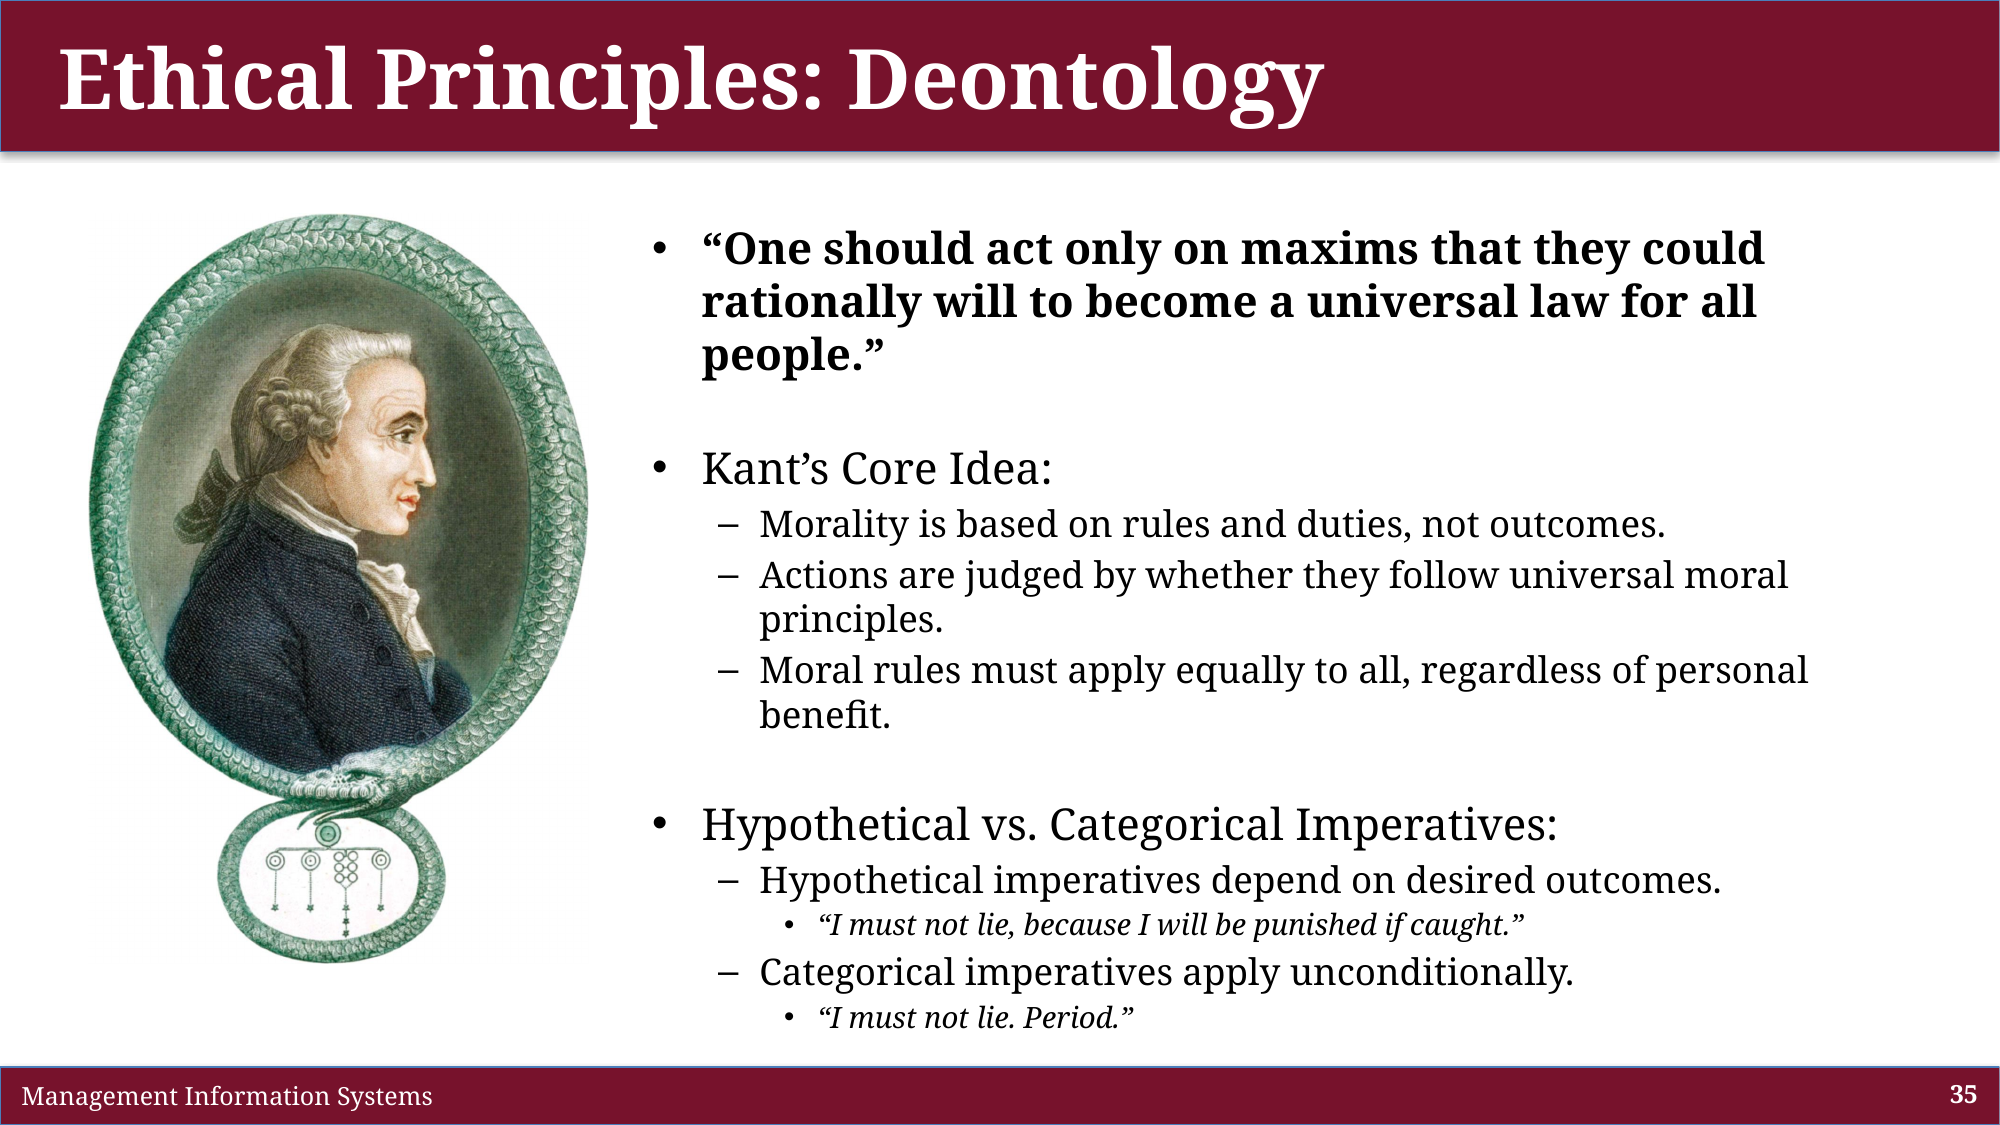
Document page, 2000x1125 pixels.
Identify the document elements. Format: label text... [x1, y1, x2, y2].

title Ethical Principles: Deontology [0, 0, 2000, 152]
slide_number 35 [1649, 1066, 2000, 1125]
footer Management Information Systems [0, 1066, 475, 1125]
text_box [475, 1066, 1649, 1125]
list “One should act only on maxims that they could rationally will to become a universal law for all people.” Kant’s Core Idea: Morality is based on rules and duties, not outcomes. Actions are judged by whether they follow universal moral principles. Moral rules must apply equally to all, regardless of personal benefit. Hypothetical vs. Categorical Imperatives: Hypothetical imperatives depend on desired outcomes. “I must not lie, because I will be punished if caught.” Categorical imperatives apply unconditionally. “I must not lie. Period.” [637, 213, 1911, 1047]
picture [88, 213, 589, 964]
